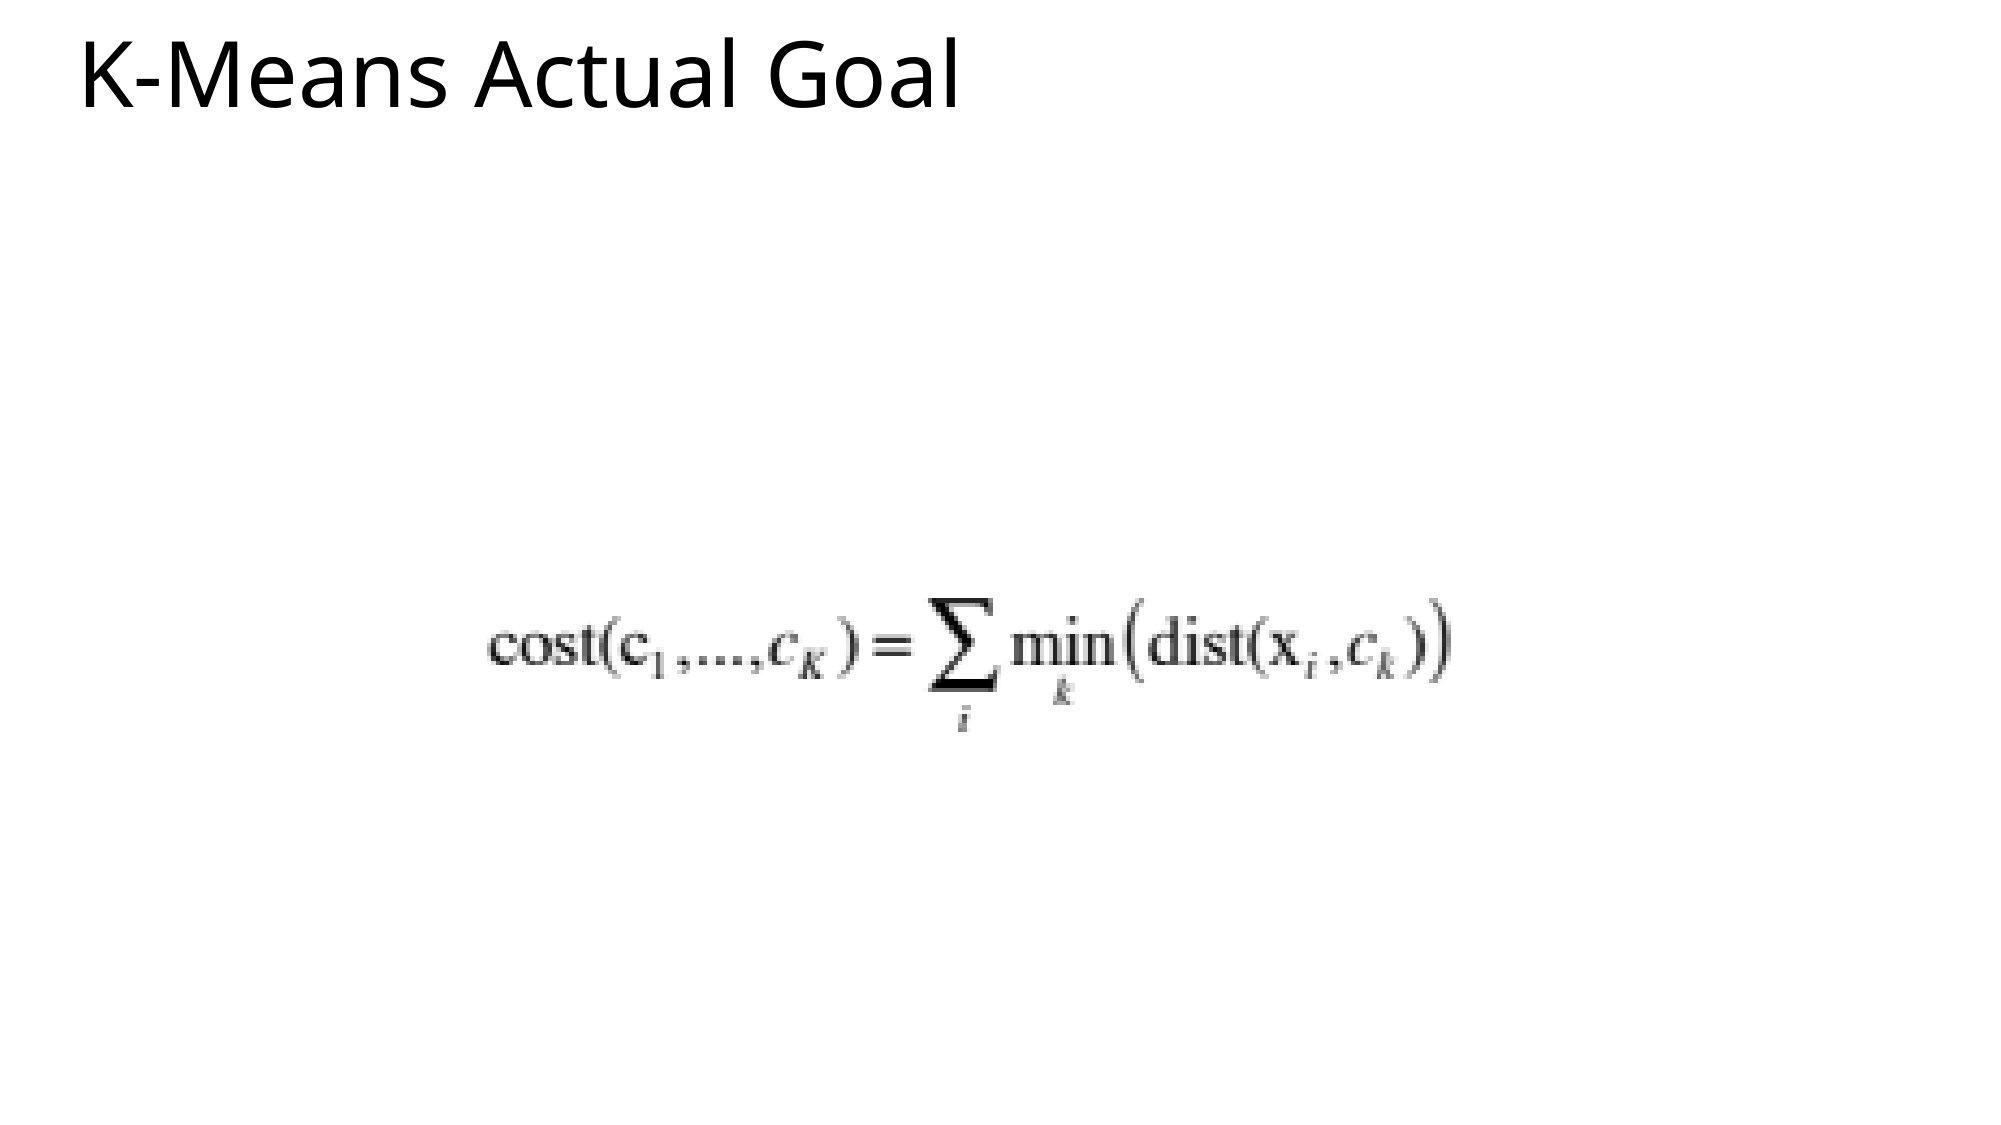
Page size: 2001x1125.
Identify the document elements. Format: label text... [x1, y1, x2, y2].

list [478, 581, 1456, 742]
title K-Means Actual Goal [62, 29, 1953, 205]
